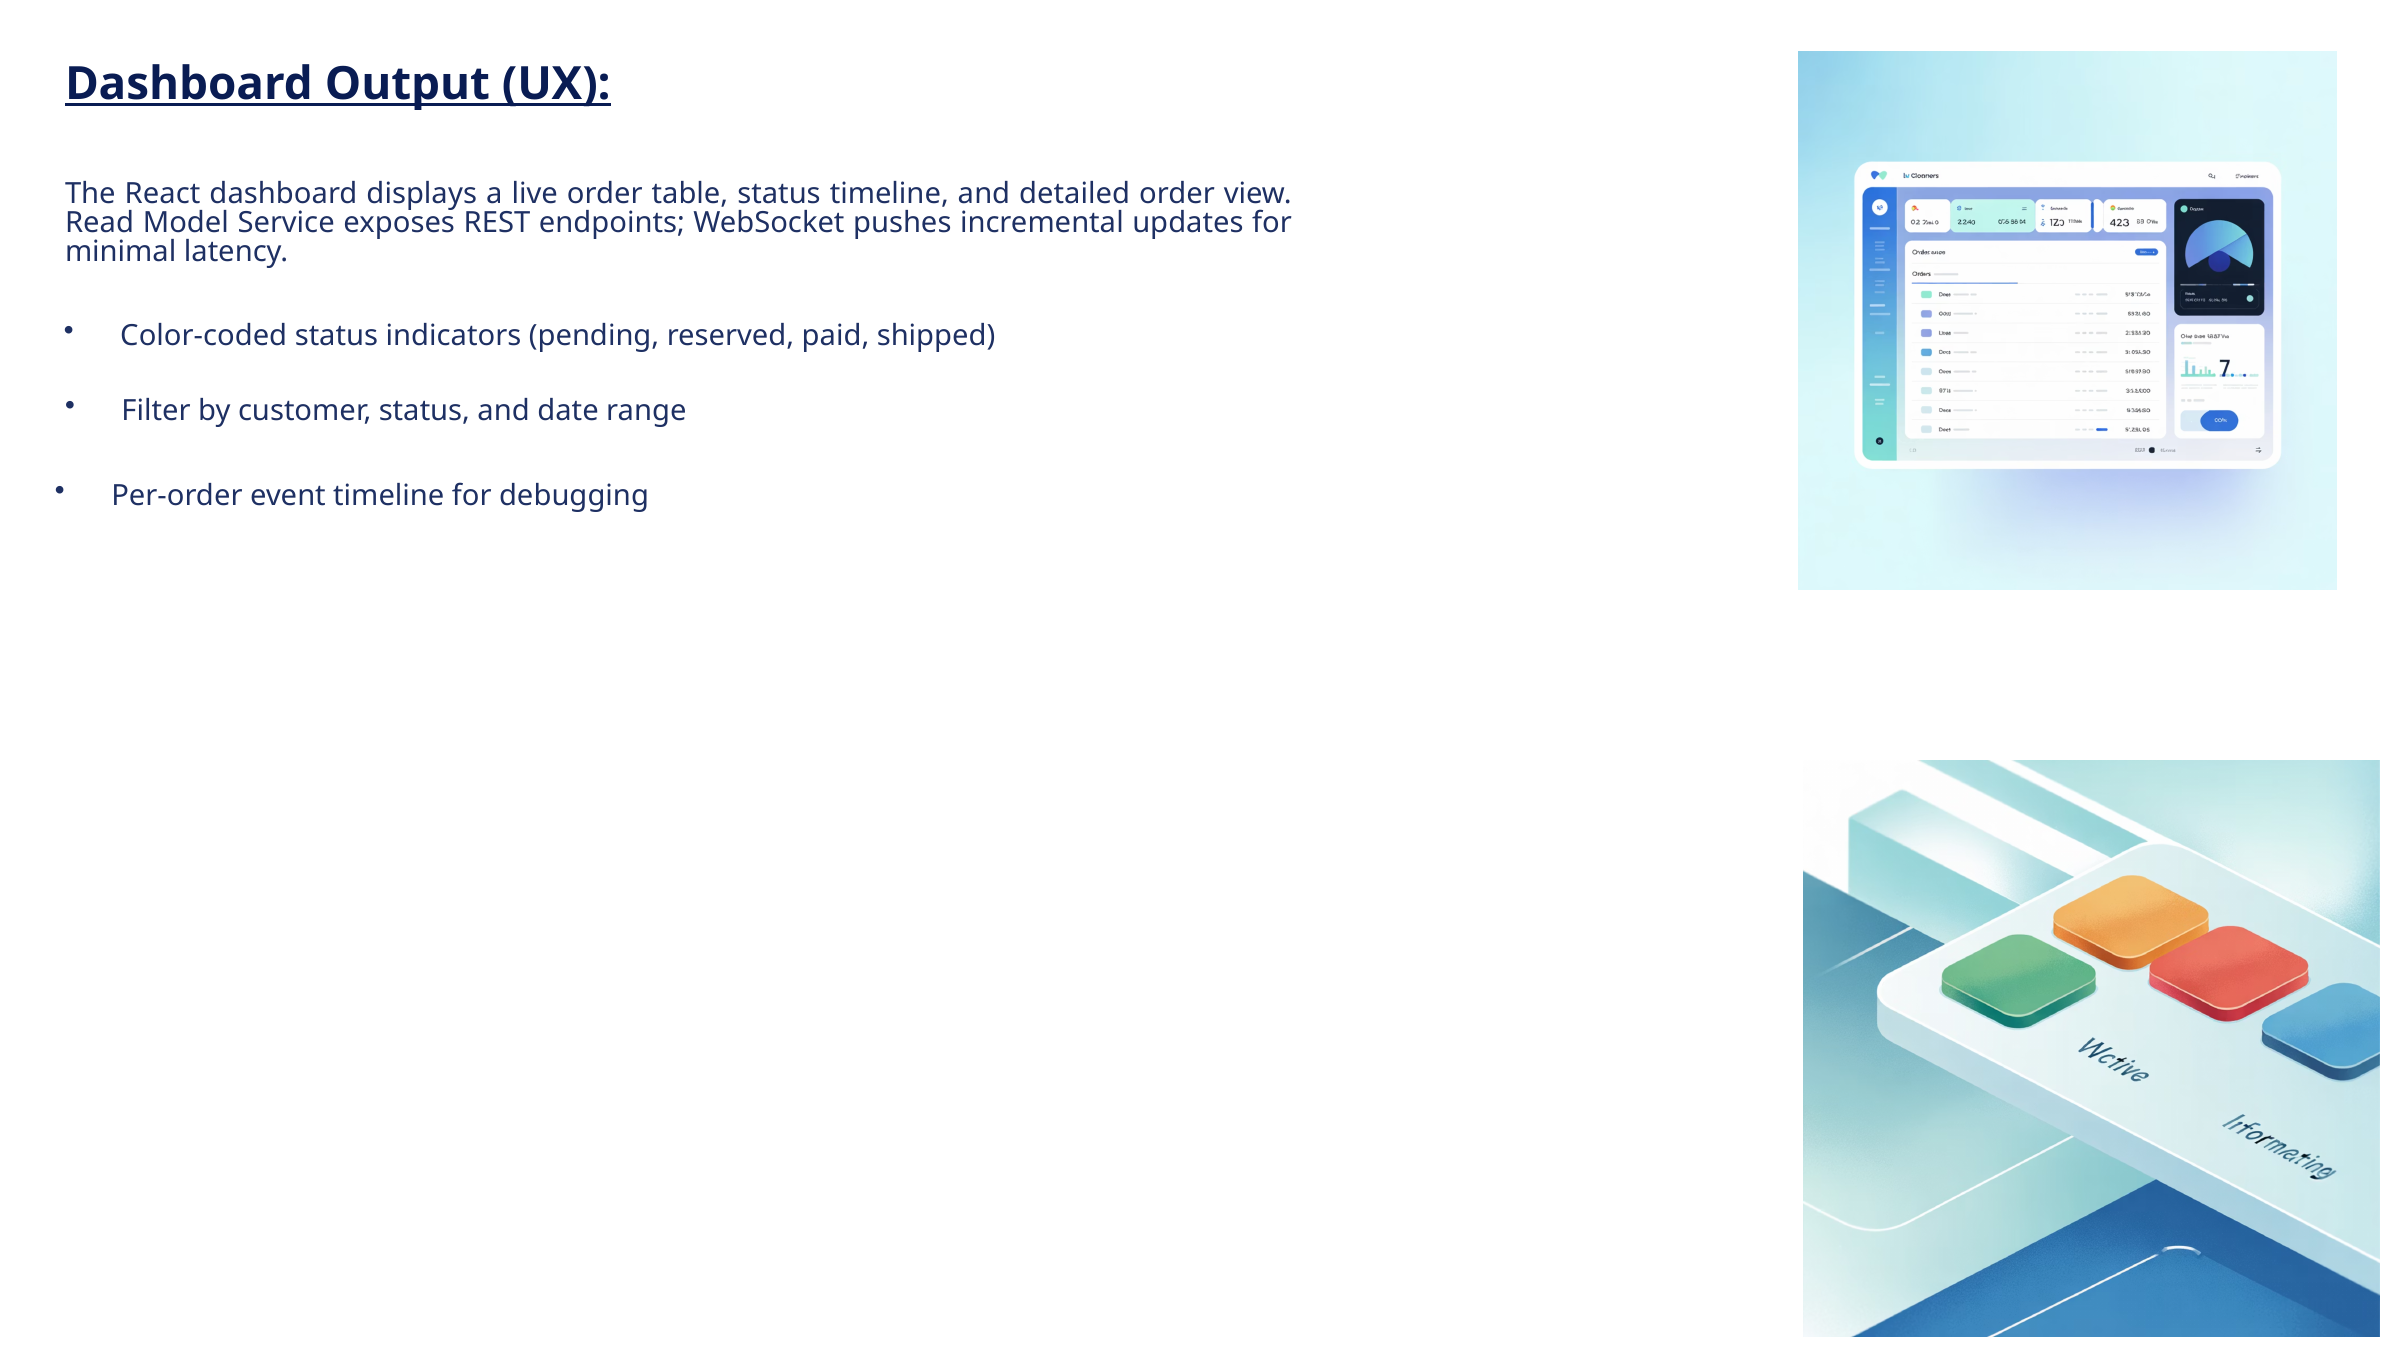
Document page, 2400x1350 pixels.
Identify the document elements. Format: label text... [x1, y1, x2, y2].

picture [1798, 51, 2337, 590]
picture [1803, 760, 2389, 1339]
text_box Dashboard Output (UX): [65, 51, 585, 110]
text_box The React dashboard displays a live order table, status timeline, and detailed order view. Read Model Service exposes REST endpoints; WebSocket pushes incremental updates for minimal latency. [65, 180, 1293, 293]
text_box Per-order event timeline for debugging [40, 474, 1241, 519]
text_box [65, 302, 1293, 694]
